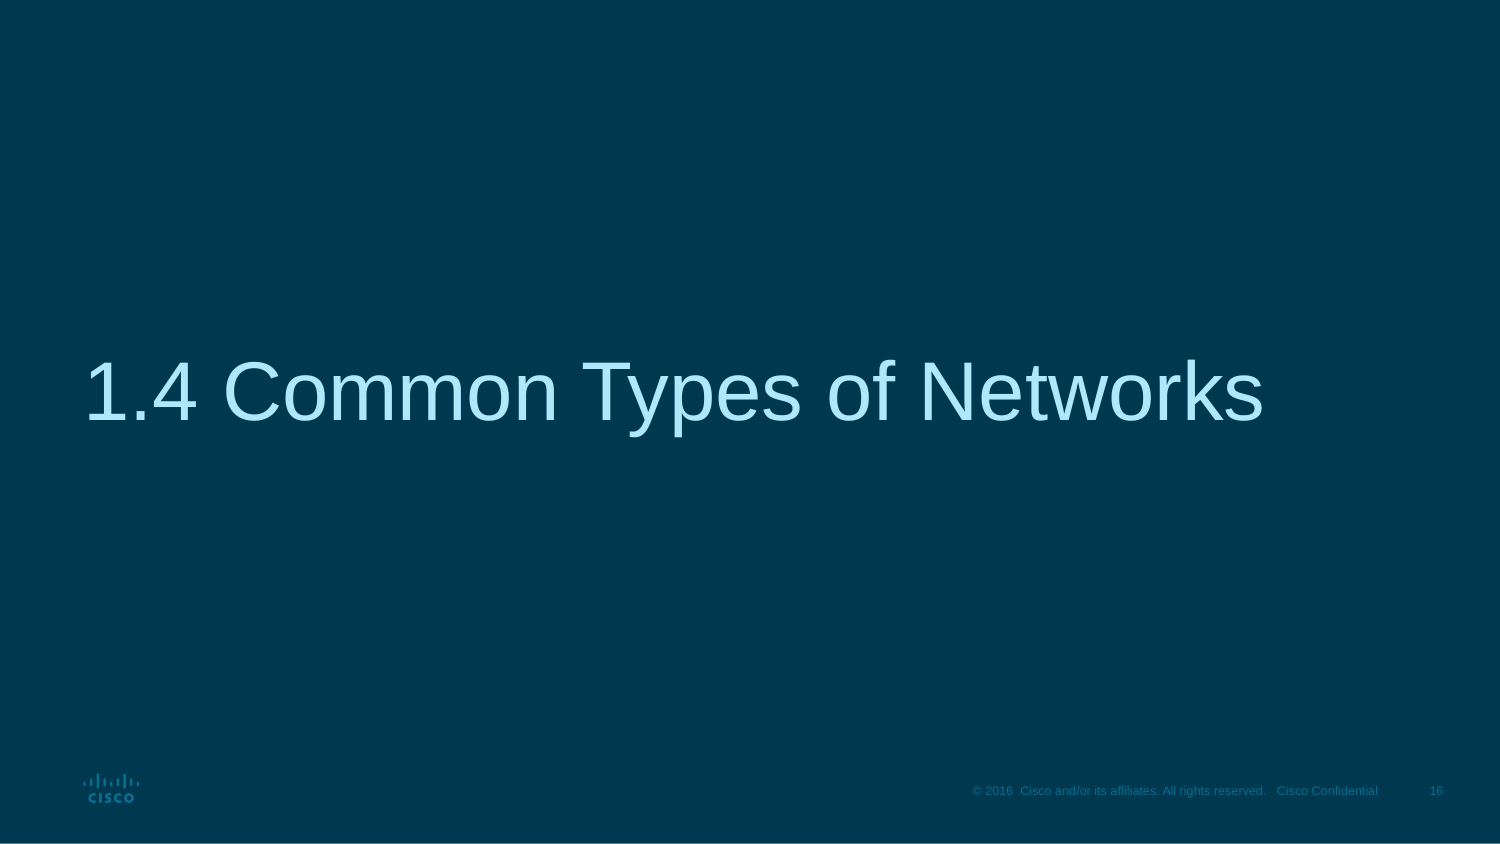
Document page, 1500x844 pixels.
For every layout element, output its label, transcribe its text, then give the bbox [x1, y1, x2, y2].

title 1.4 Common Types of Networks [68, 150, 1419, 446]
